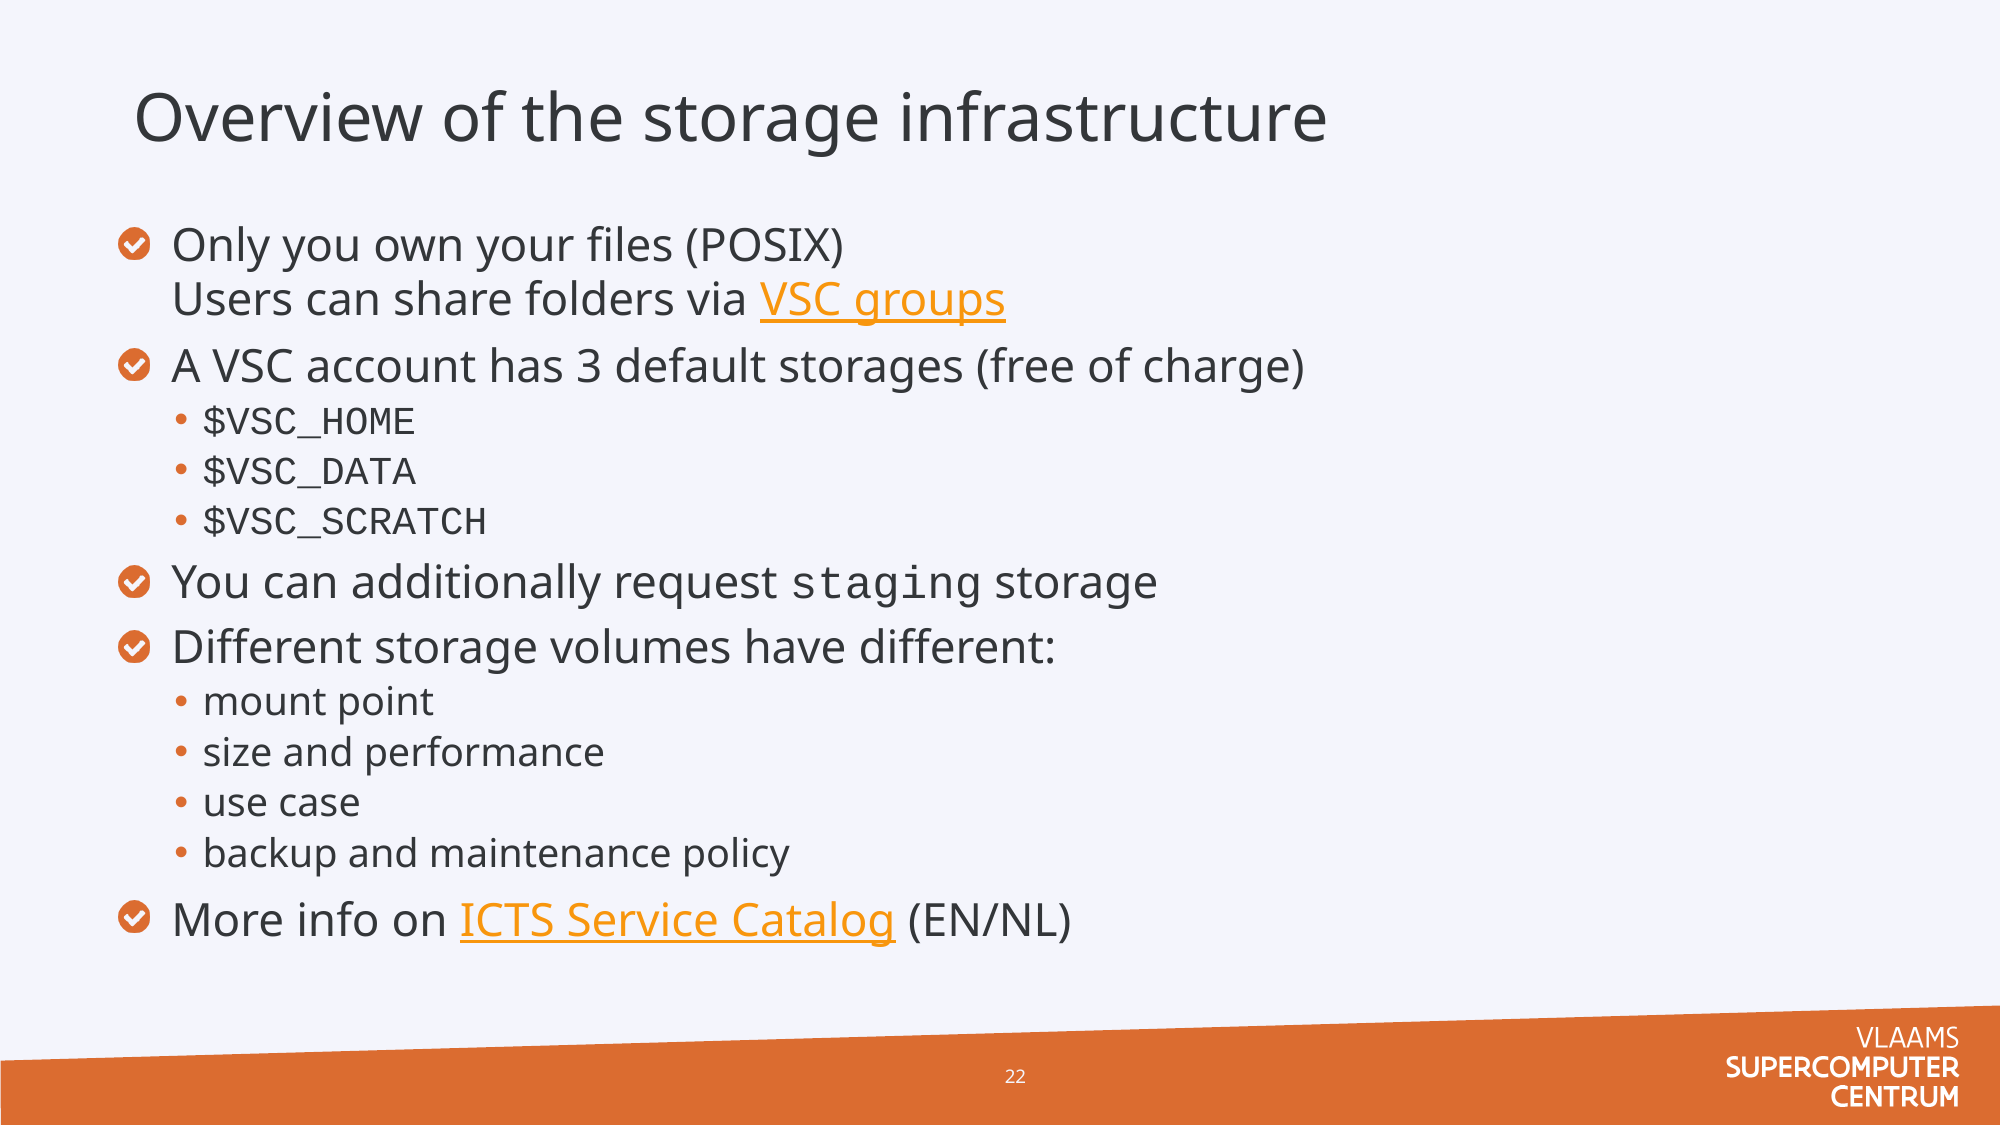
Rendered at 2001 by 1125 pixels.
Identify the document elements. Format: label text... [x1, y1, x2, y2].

picture [118, 227, 150, 260]
picture [118, 565, 150, 598]
slide_number 22 [958, 1047, 1042, 1108]
picture [118, 348, 150, 381]
picture [118, 630, 150, 663]
text_box Overview of the storage infrastructure [118, 54, 1941, 185]
picture [1725, 1021, 1960, 1117]
picture [118, 900, 150, 933]
list Only you own your files (POSIX) Users can share folders via VSC groups A VSC account has 3 default storages (free of charge) $VSC_HOME $VSC_DATA $VSC_SCRATCH You can additionally request staging storage Different storage volumes have different: mount point size and performance use case backup and maintenance policy More info on ICTS Service Catalog (EN/NL) [118, 221, 1941, 948]
